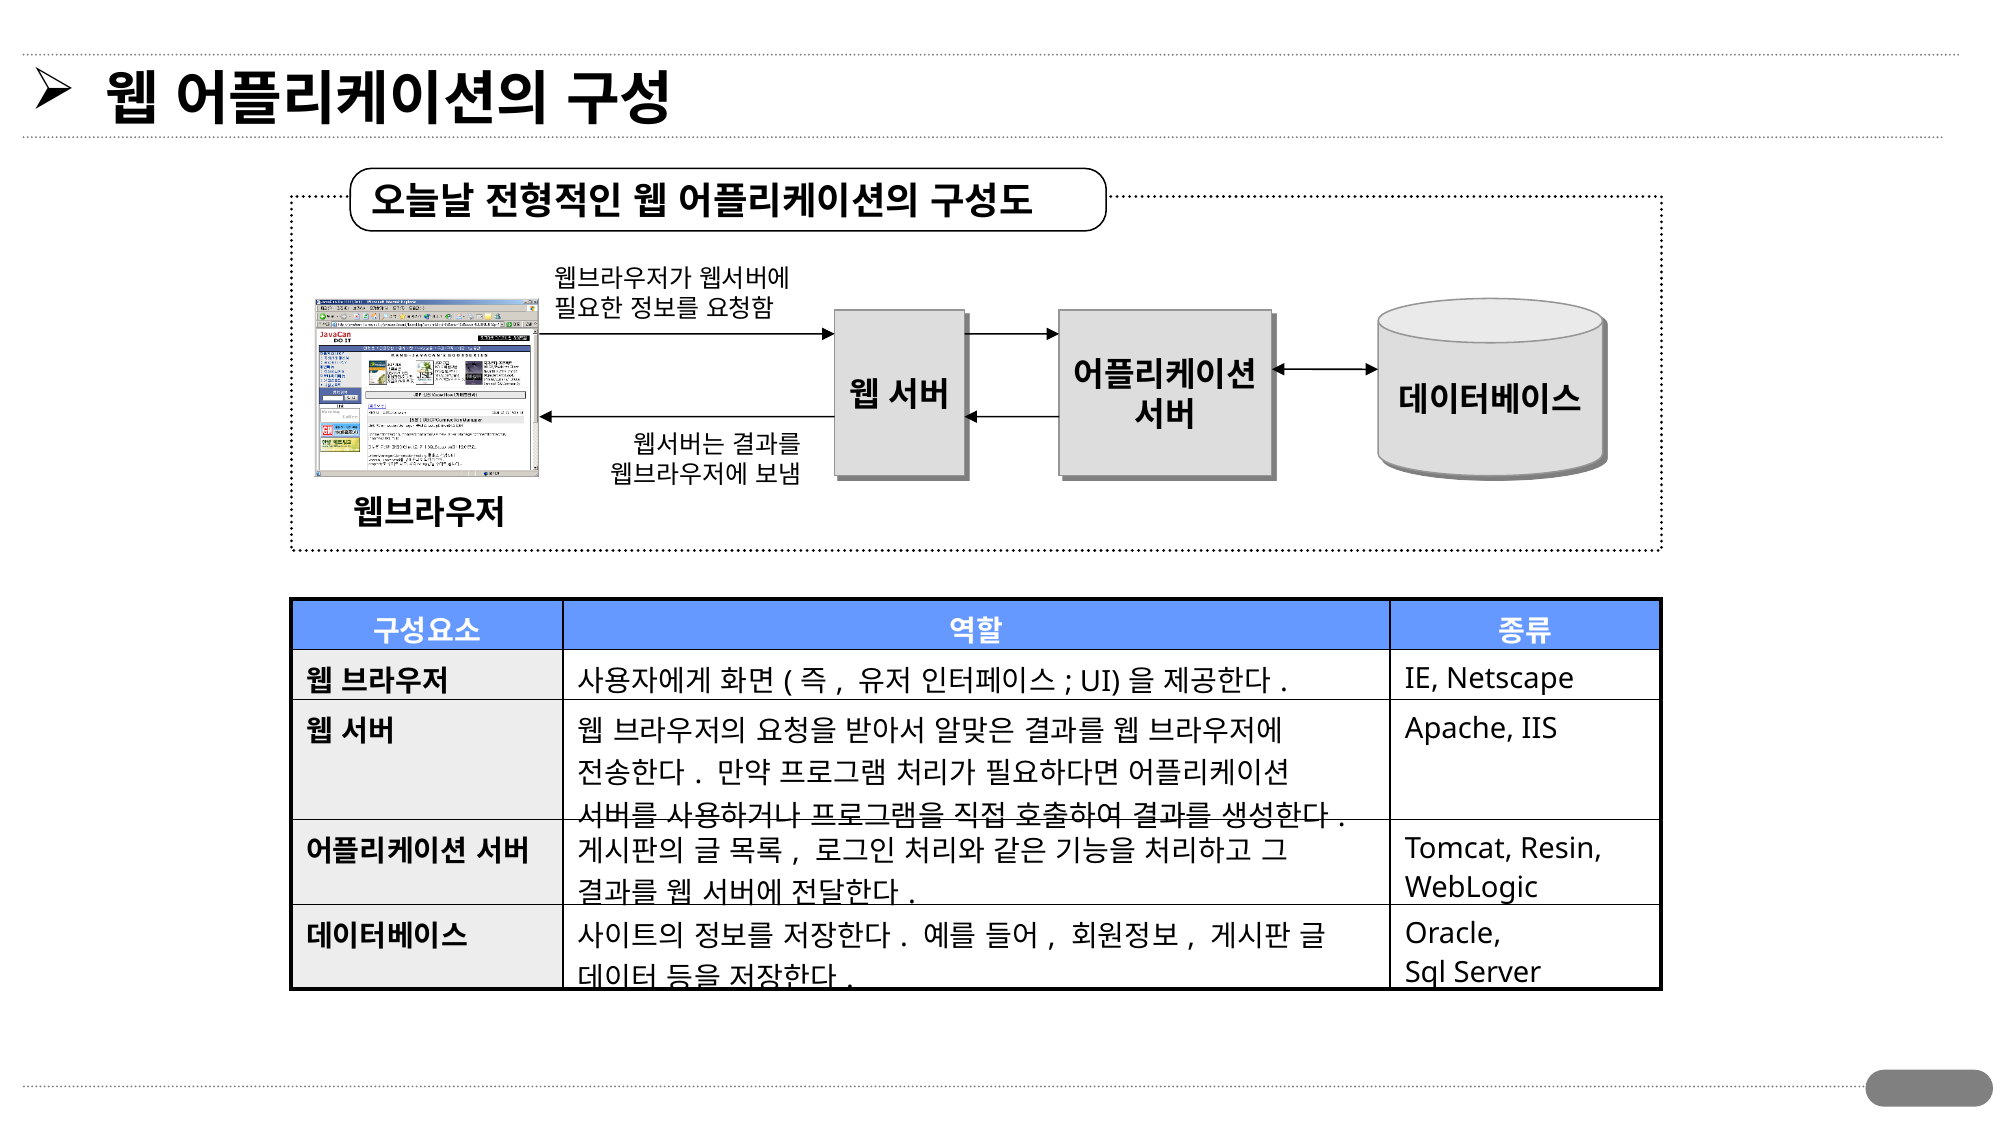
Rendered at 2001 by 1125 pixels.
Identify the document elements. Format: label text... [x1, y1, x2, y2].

table_cell 데이터베이스 [293, 905, 562, 987]
table_cell 웹 서버 [293, 700, 562, 819]
title 웹 어플리케이션의 구성 [15, 42, 1835, 149]
table_cell 웹 브라우저 [293, 650, 562, 699]
table_cell Oracle, Sql Server [1391, 905, 1659, 987]
table_cell Apache, IIS [1391, 700, 1659, 819]
table_cell 게시판의 글 목록, 로그인 처리와 같은 기능을 처리하고 그 결과를 웹 서버에 전달한다. [564, 820, 1389, 904]
text_box [291, 196, 1662, 551]
table_cell Tomcat, Resin, WebLogic [1391, 820, 1659, 904]
table_cell 어플리케이션 서버 [293, 820, 562, 904]
table_cell 웹 브라우저의 요청을 받아서 알맞은 결과를 웹 브라우저에 전송한다. 만약 프로그램 처리가 필요하다면 어플리케이션 서버를 사용하거나 프로그램을 직접 호출하여 결과를 생성한다. [564, 700, 1389, 819]
table_header 역할 [564, 601, 1389, 649]
text_box 오늘날 전형적인 웹 어플리케이션의 구성도 [350, 168, 1107, 231]
table_cell 사이트의 정보를 저장한다. 예를 들어, 회원정보, 게시판 글 데이터 등을 저장한다. [564, 905, 1389, 987]
table_cell 사용자에게 화면(즉, 유저 인터페이스; UI)을 제공한다. [564, 650, 1389, 699]
picture [314, 298, 540, 477]
table_header 종류 [1391, 601, 1659, 649]
table_header 구성요소 [293, 601, 562, 649]
table_cell IE, Netscape [1391, 650, 1659, 699]
